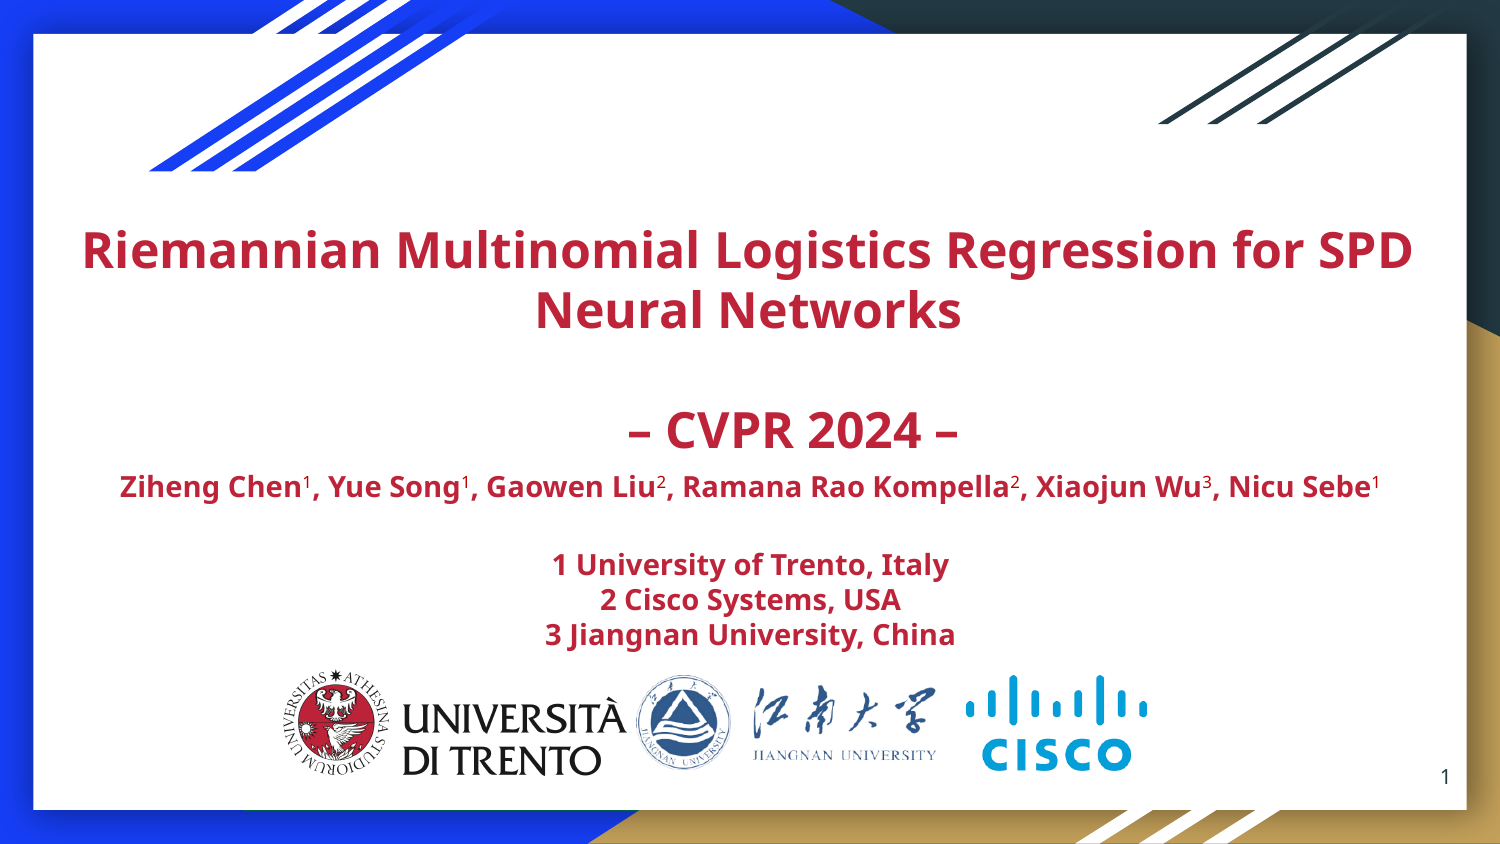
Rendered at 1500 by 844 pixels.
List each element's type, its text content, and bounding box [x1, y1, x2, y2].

slide_number 1 [1376, 745, 1467, 810]
picture [273, 654, 936, 791]
picture [1107, 747, 1122, 762]
title Riemannian Multinomial Logistics Regression for SPD Neural Networks – CVPR 2024 – [33, 176, 1464, 501]
text_box Ziheng Chen1, Yue Song1, Gaowen Liu2, Ramana Rao Kompella2, Xiaojun Wu3, Nicu Sebe1 1 University of Trento, Italy 2 Cisco Systems, USA 3 Jiangnan University, China [35, 461, 1467, 659]
picture [965, 675, 1147, 771]
